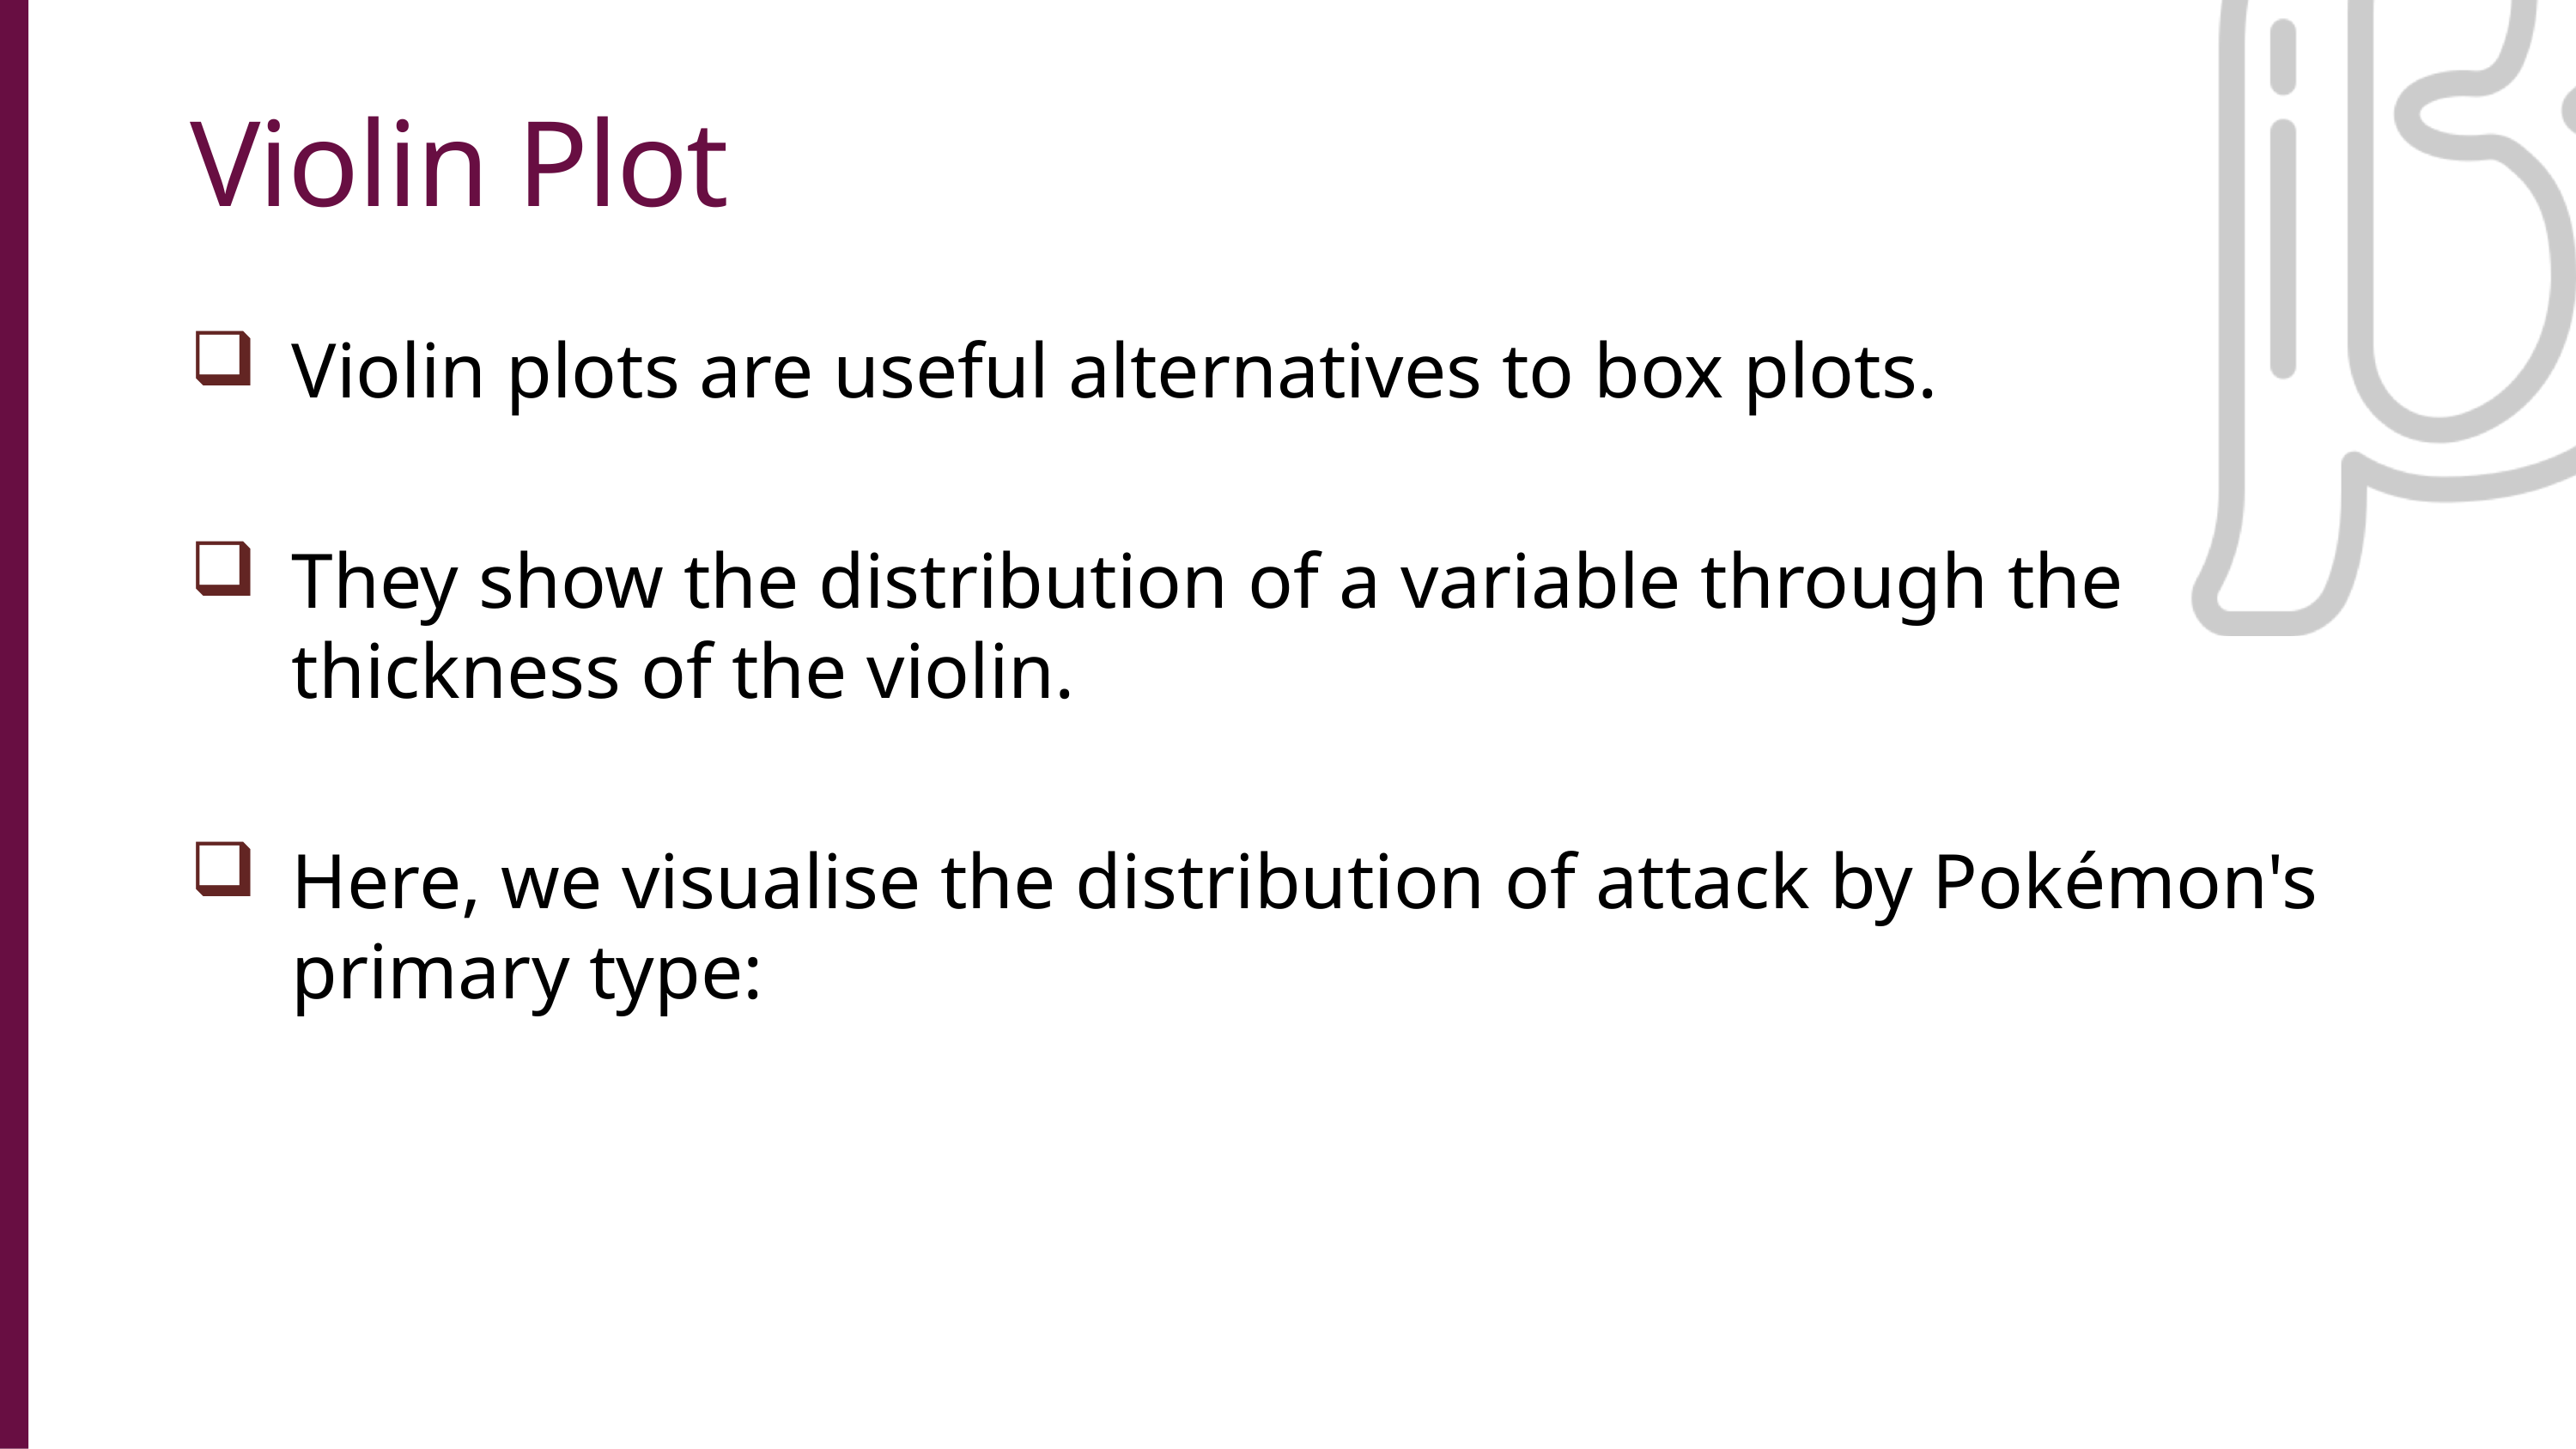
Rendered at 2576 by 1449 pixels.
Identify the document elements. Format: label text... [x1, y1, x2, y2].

text_box [2038, 0, 2576, 636]
text_box Violin Plot [177, 91, 2399, 245]
list Violin plots are useful alternatives to box plots. They show the distribution of a variable through the thickness of the violin. Here, we visualise the distribution of attack by Pokémon's primary type: [177, 316, 2399, 690]
text_box [0, 0, 29, 1449]
